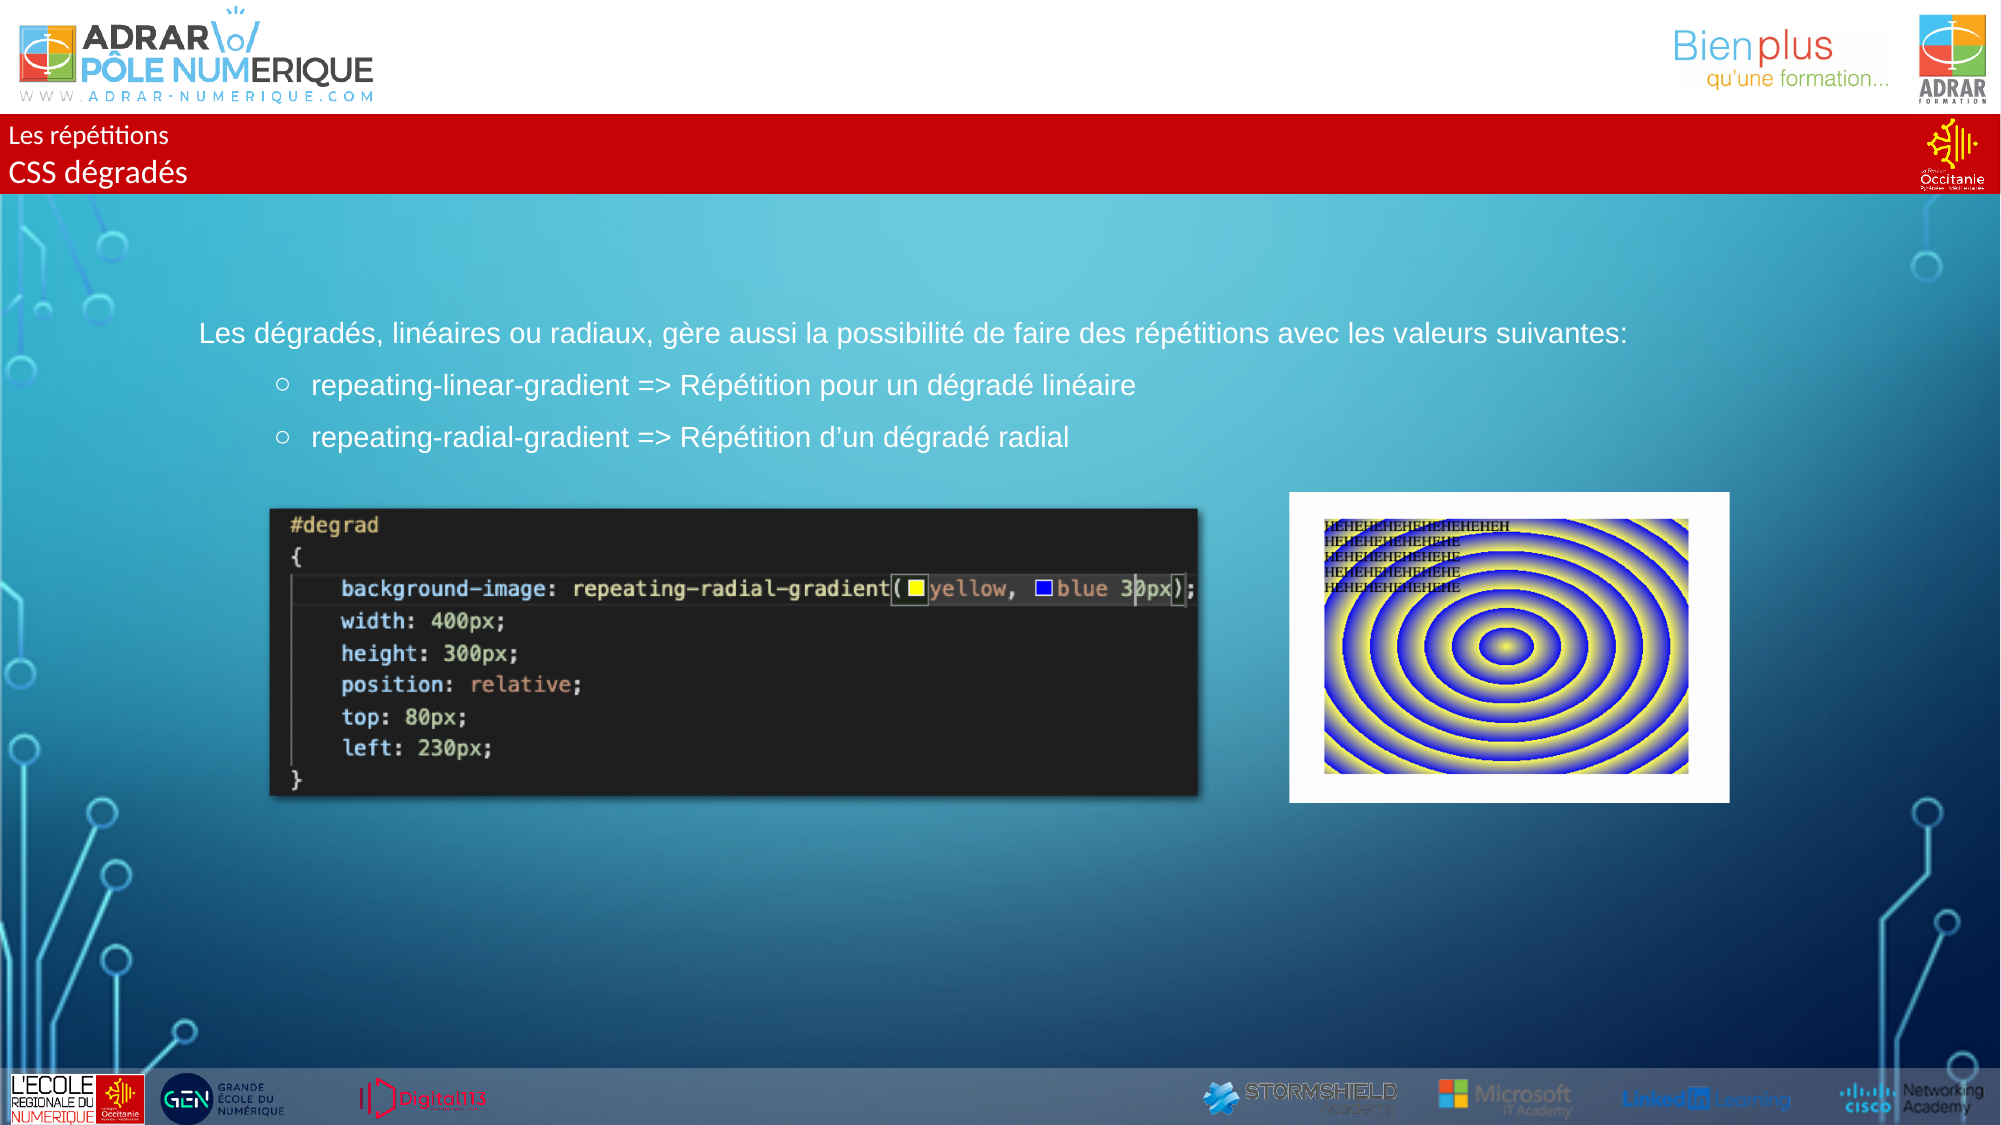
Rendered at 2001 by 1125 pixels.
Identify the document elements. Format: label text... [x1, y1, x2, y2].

picture [347, 1076, 498, 1122]
picture [1202, 1076, 1397, 1121]
text_box Les répétitions CSS dégradés [0, 102, 383, 205]
picture [10, 0, 384, 109]
picture [1675, 29, 1888, 90]
list Les dégradés, linéaires ou radiaux, gère aussi la possibilité de faire des répétitions avec les valeurs suivantes: repeating-linear-gradient => Répétition pour un dégradé linéaire repeating-radial-gradient => Répétition d’un dégradé radial [183, 299, 1807, 512]
picture [0, 114, 2001, 1125]
picture [10, 1071, 145, 1125]
picture [1916, 11, 1988, 106]
